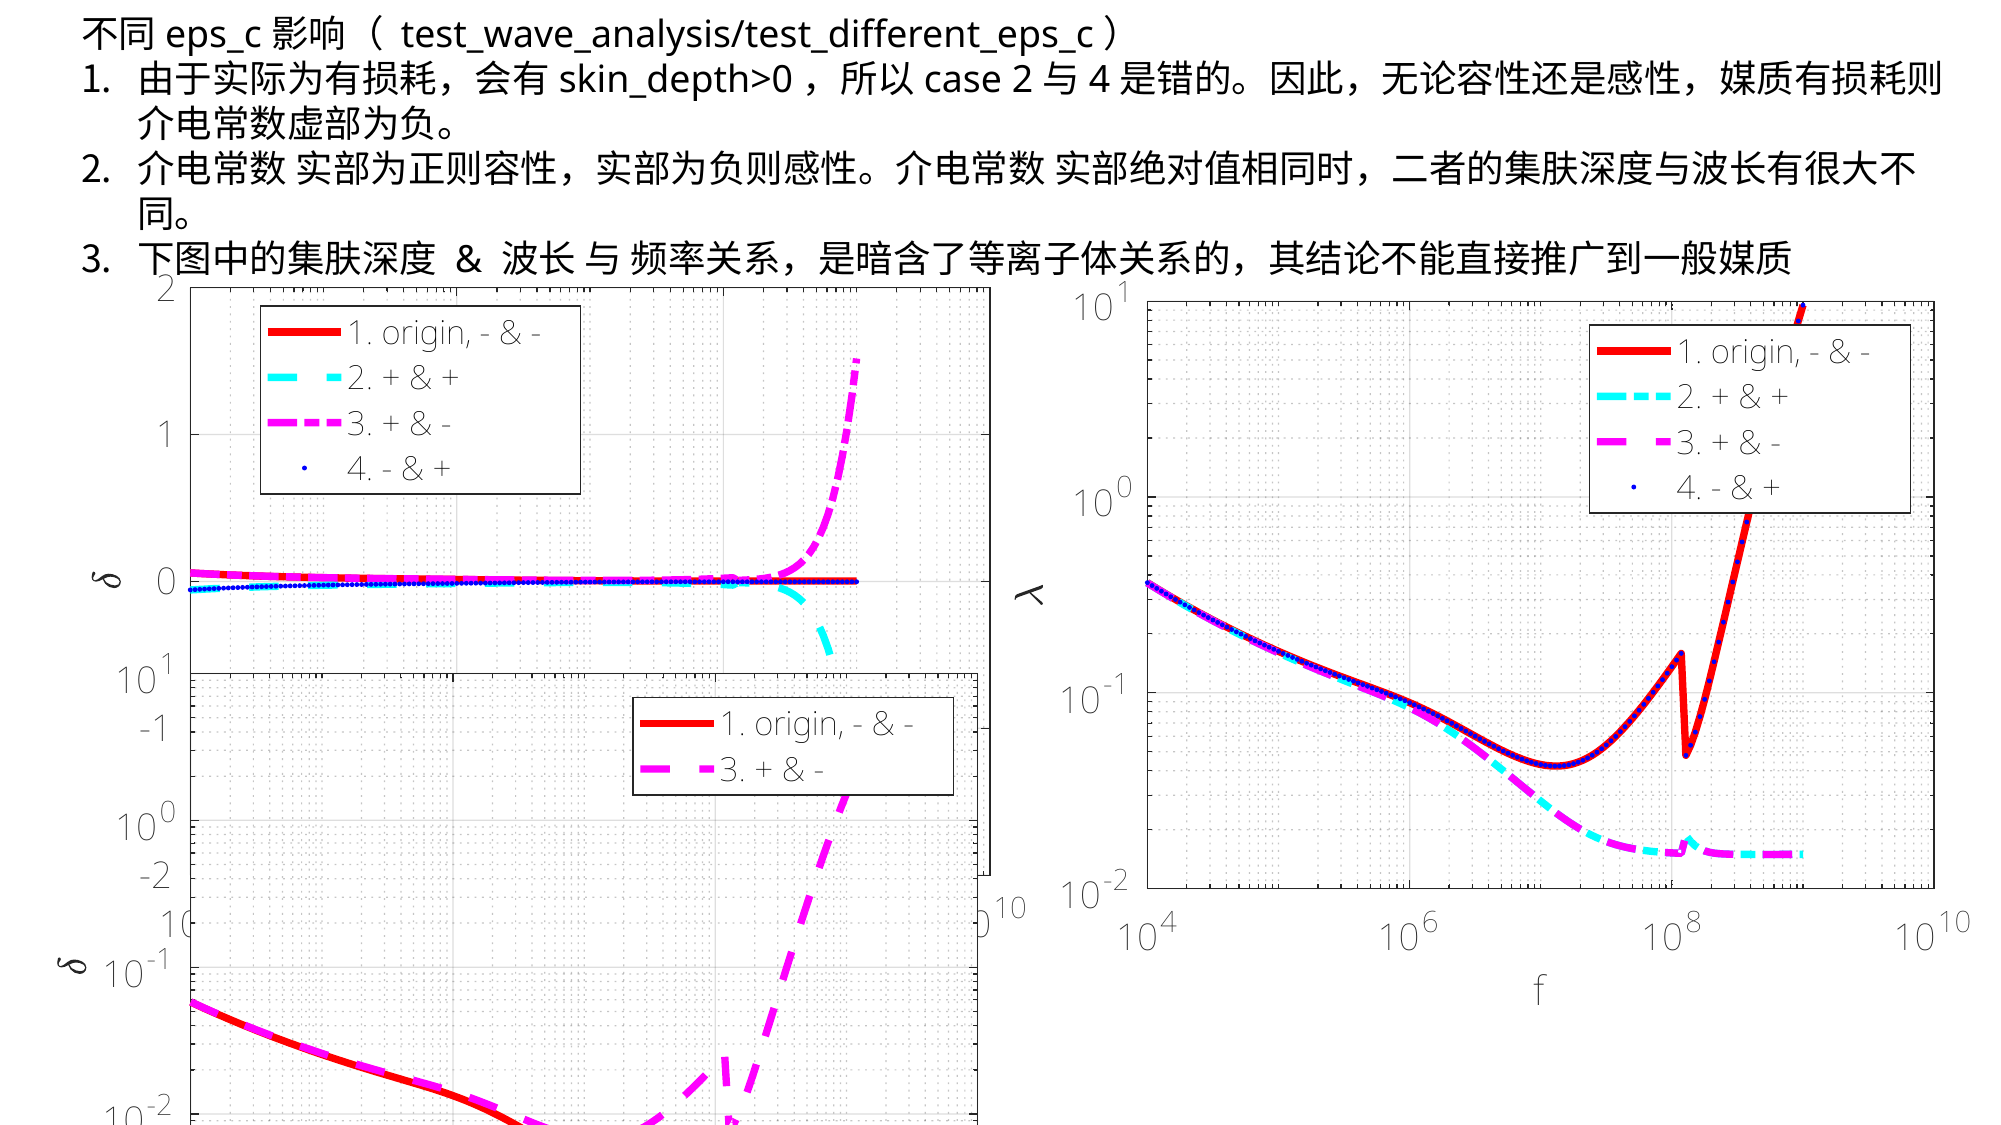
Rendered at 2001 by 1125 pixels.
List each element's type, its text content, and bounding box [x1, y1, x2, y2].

text_box 不同eps_c影响（ test_wave_analysis/test_different_eps_c） 由于实际为有损耗，会有skin_depth>0，所以case 2与4是错的。因此，无论容性还是感性，媒质有损耗则介电常数虚部为负。 介电常数 实部为正则容性，实部为负则感性。介电常数 实部绝对值相同时，二者的集肤深度与波长有很大不同。 下图中的集肤深度 & 波长 与 频率关系，是暗含了等离子体关系的，其结论不能直接推广到一般媒质 [66, 3, 1969, 244]
picture [43, 230, 2000, 1125]
